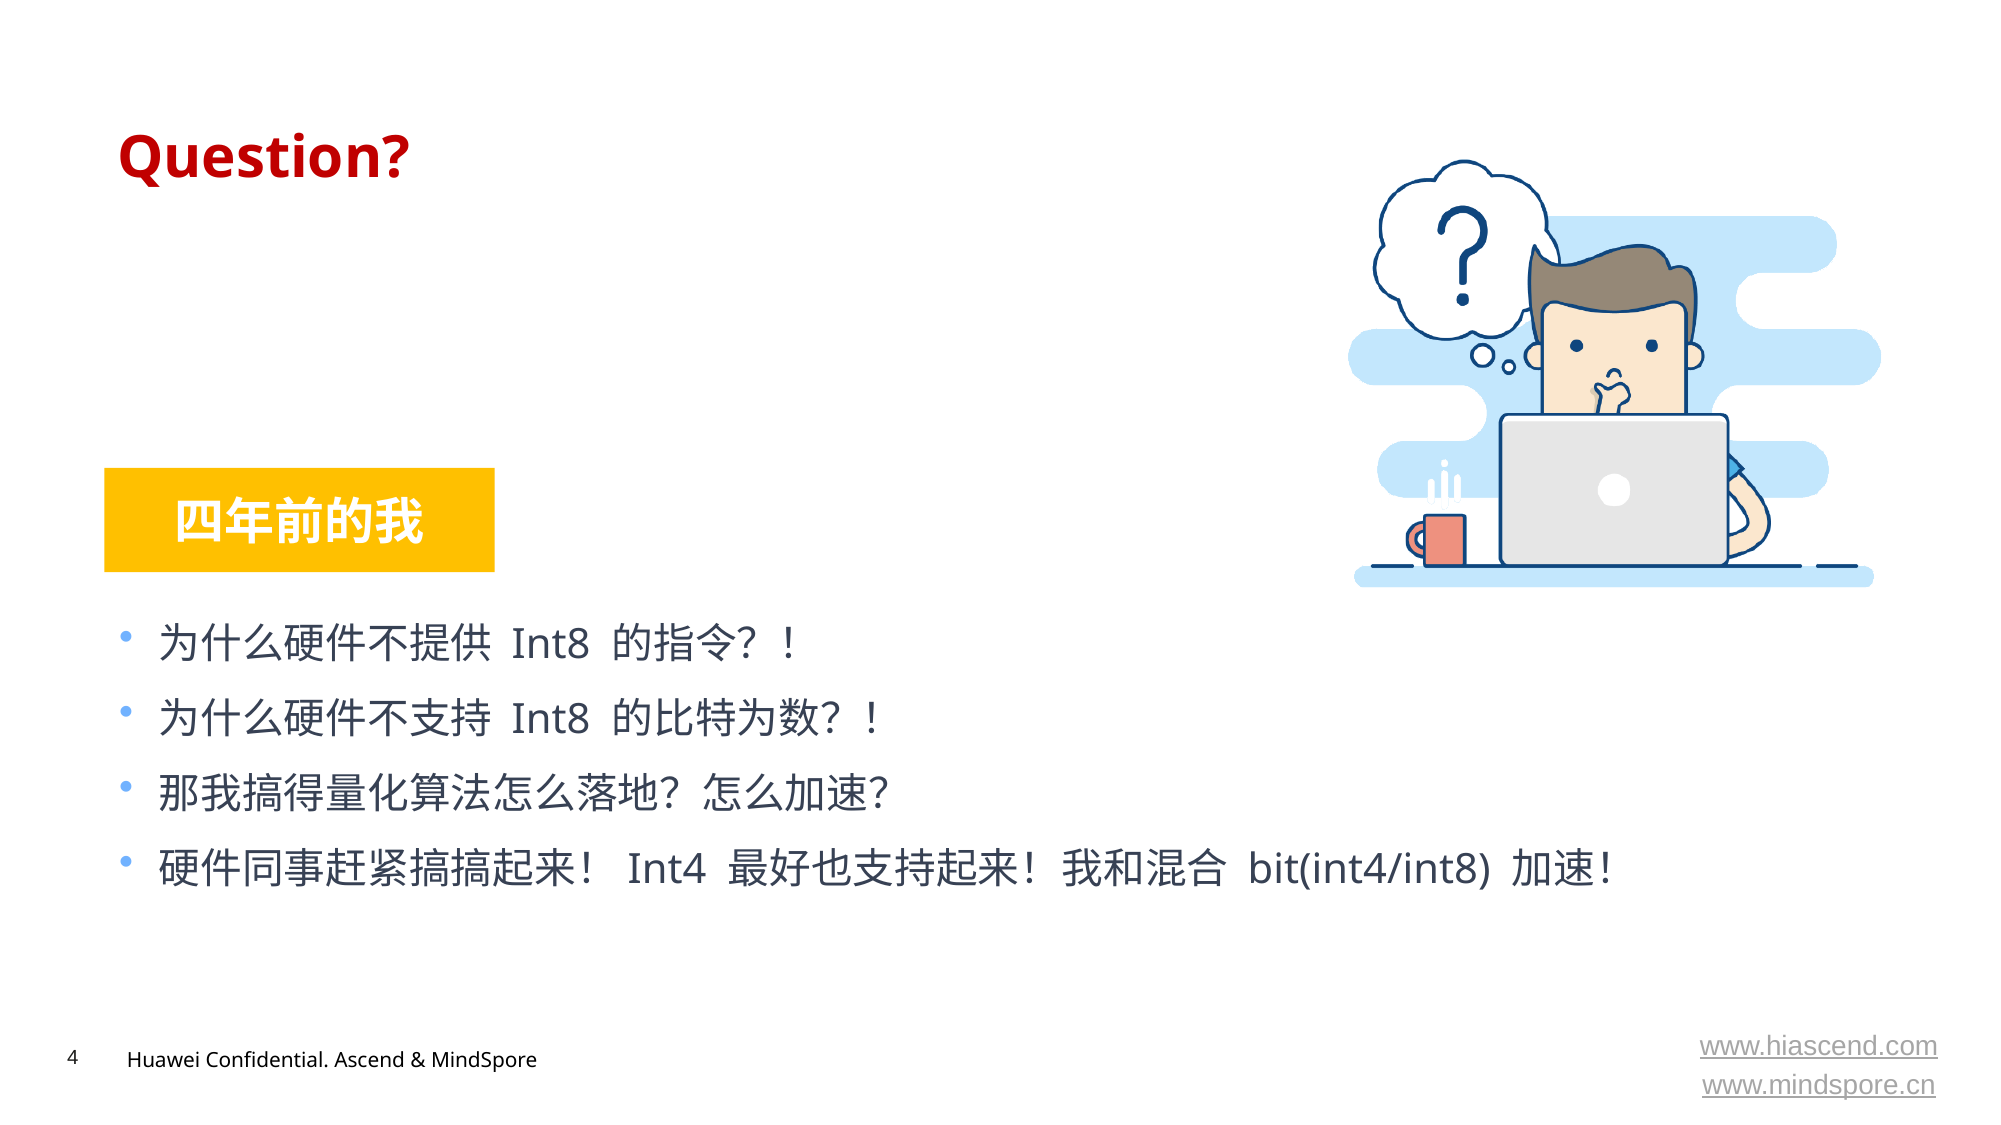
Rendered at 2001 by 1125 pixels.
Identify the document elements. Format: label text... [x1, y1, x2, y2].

title Question? [102, 111, 1901, 209]
list 为什么硬件不提供 Int8 的指令？！ 为什么硬件不支持 Int8 的比特为数？！ 那我搞得量化算法怎么落地？怎么加速？ 硬件同事赶紧搞搞起来！Int4 最好也支持起来！我和混合 bit(int4/int8) 加速！ [104, 583, 1903, 906]
picture [1334, 147, 1899, 597]
text_box 四年前的我 [104, 467, 495, 573]
